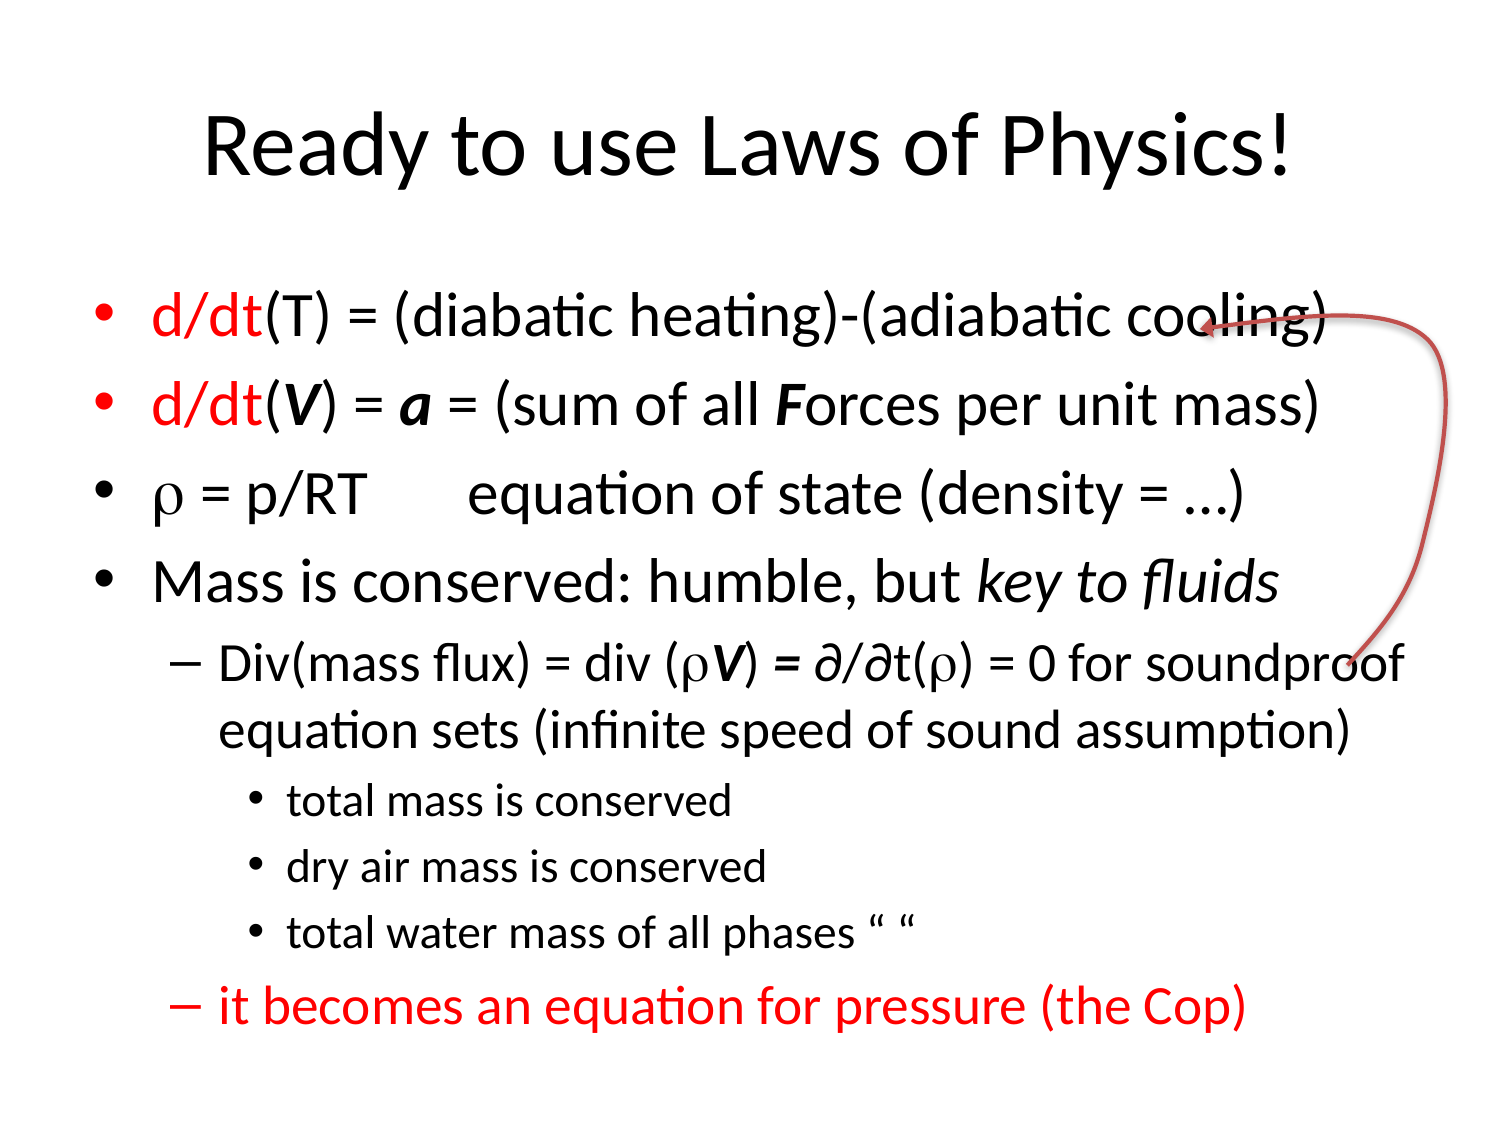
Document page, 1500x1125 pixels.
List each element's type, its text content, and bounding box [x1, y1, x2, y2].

list d/dt(T) = (diabatic heating)-(adiabatic cooling) d/dt(V) = a = (sum of all Forces per unit mass) r = p/RT equation of state (density = …) Mass is conserved: humble, but key to fluids Div(mass flux) = div (rV) = ∂/∂t(r) = 0 for soundproof equation sets (infinite speed of sound assumption) total mass is conserved dry air mass is conserved total water mass of all phases “ “ it becomes an equation for pressure (the Cop) [78, 266, 1429, 1063]
title Ready to use Laws of Physics! [75, 45, 1425, 233]
text_box [1199, 313, 1448, 667]
